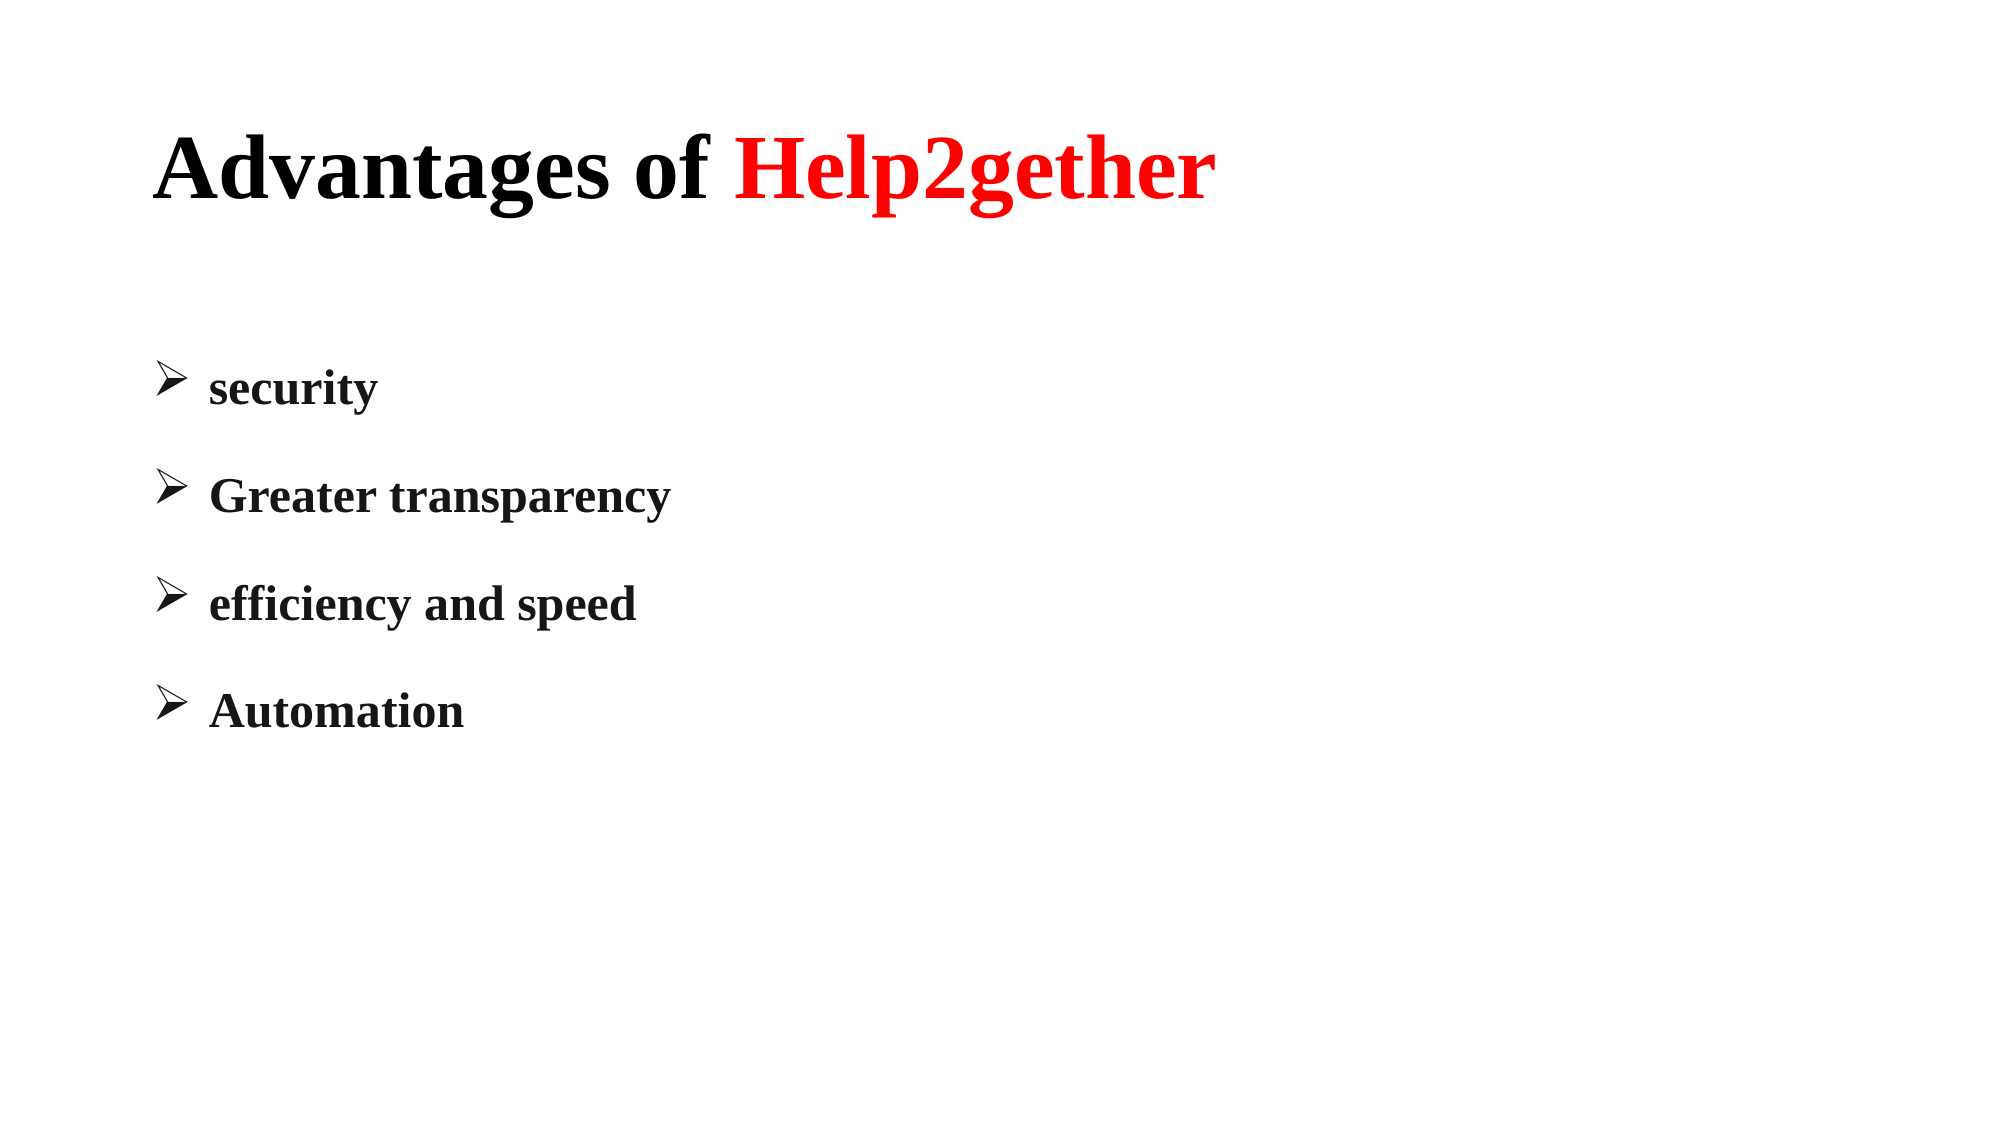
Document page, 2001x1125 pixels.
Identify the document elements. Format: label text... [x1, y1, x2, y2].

list security Greater transparency efficiency and speed Automation [137, 299, 1863, 1014]
title Advantages of Help2gether [137, 59, 1863, 278]
